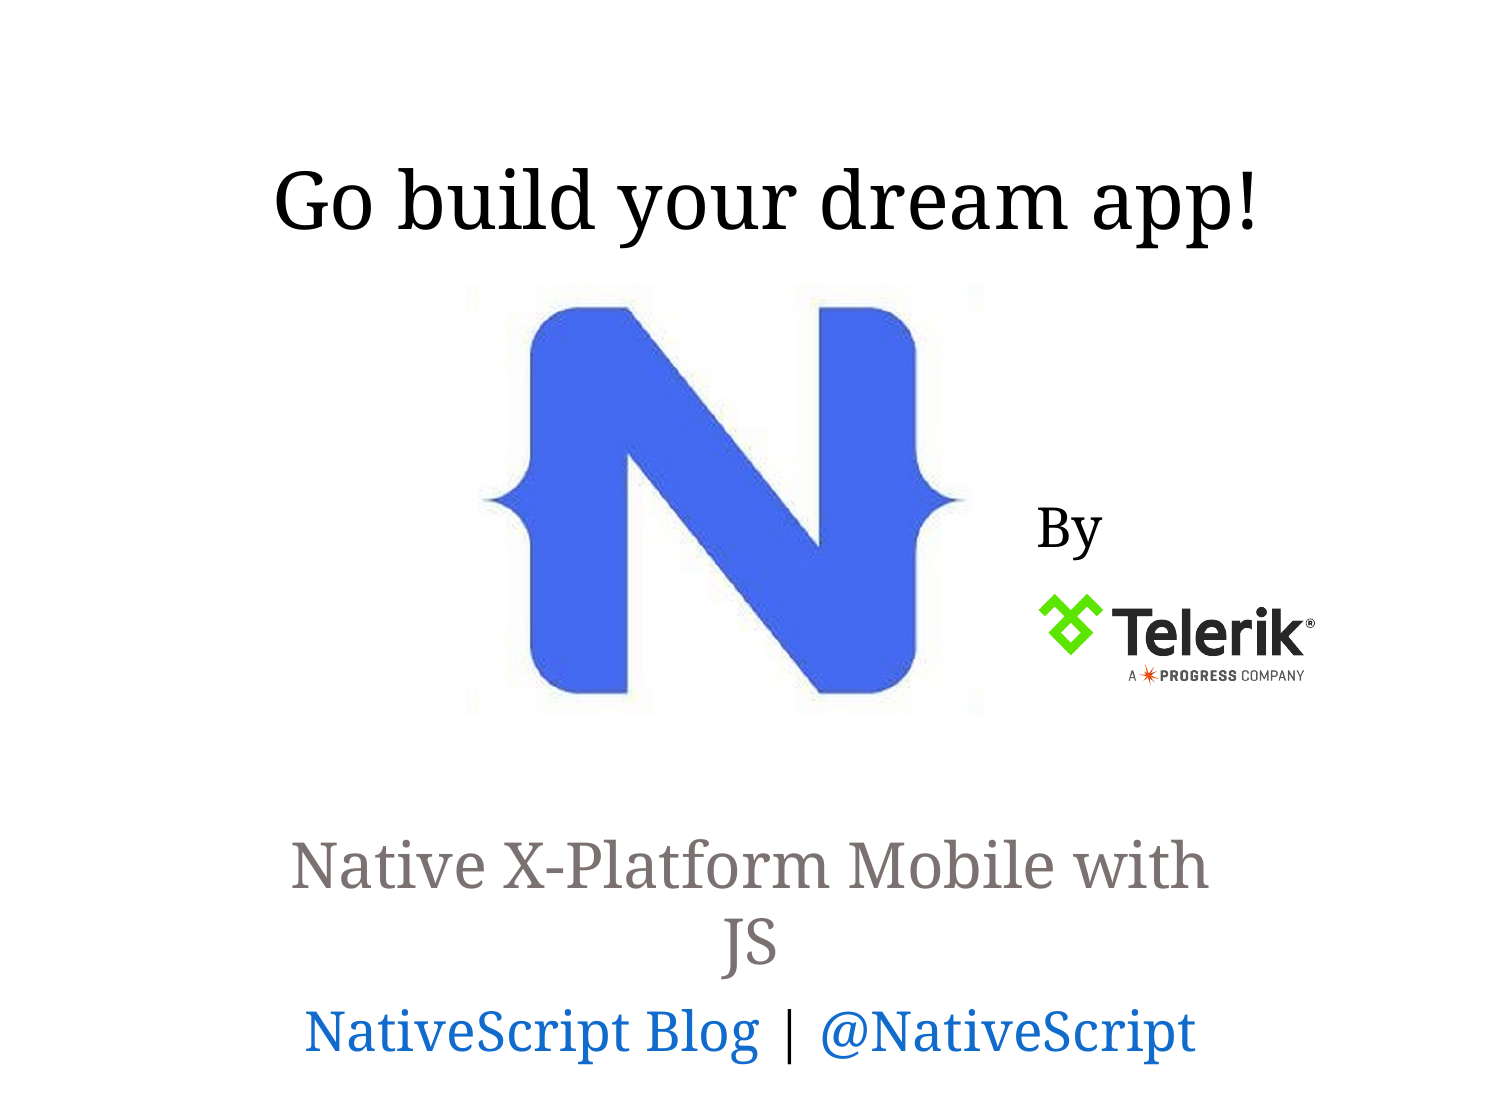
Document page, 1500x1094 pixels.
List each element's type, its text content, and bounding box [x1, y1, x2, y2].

text_box Native X-Platform Mobile with JS NativeScript Blog | @NativeScript [273, 825, 1228, 1063]
title Go build your dream app! [107, 90, 1393, 332]
text_box By [1034, 491, 1104, 559]
text_box [982, 556, 1392, 728]
text_box [465, 332, 985, 715]
